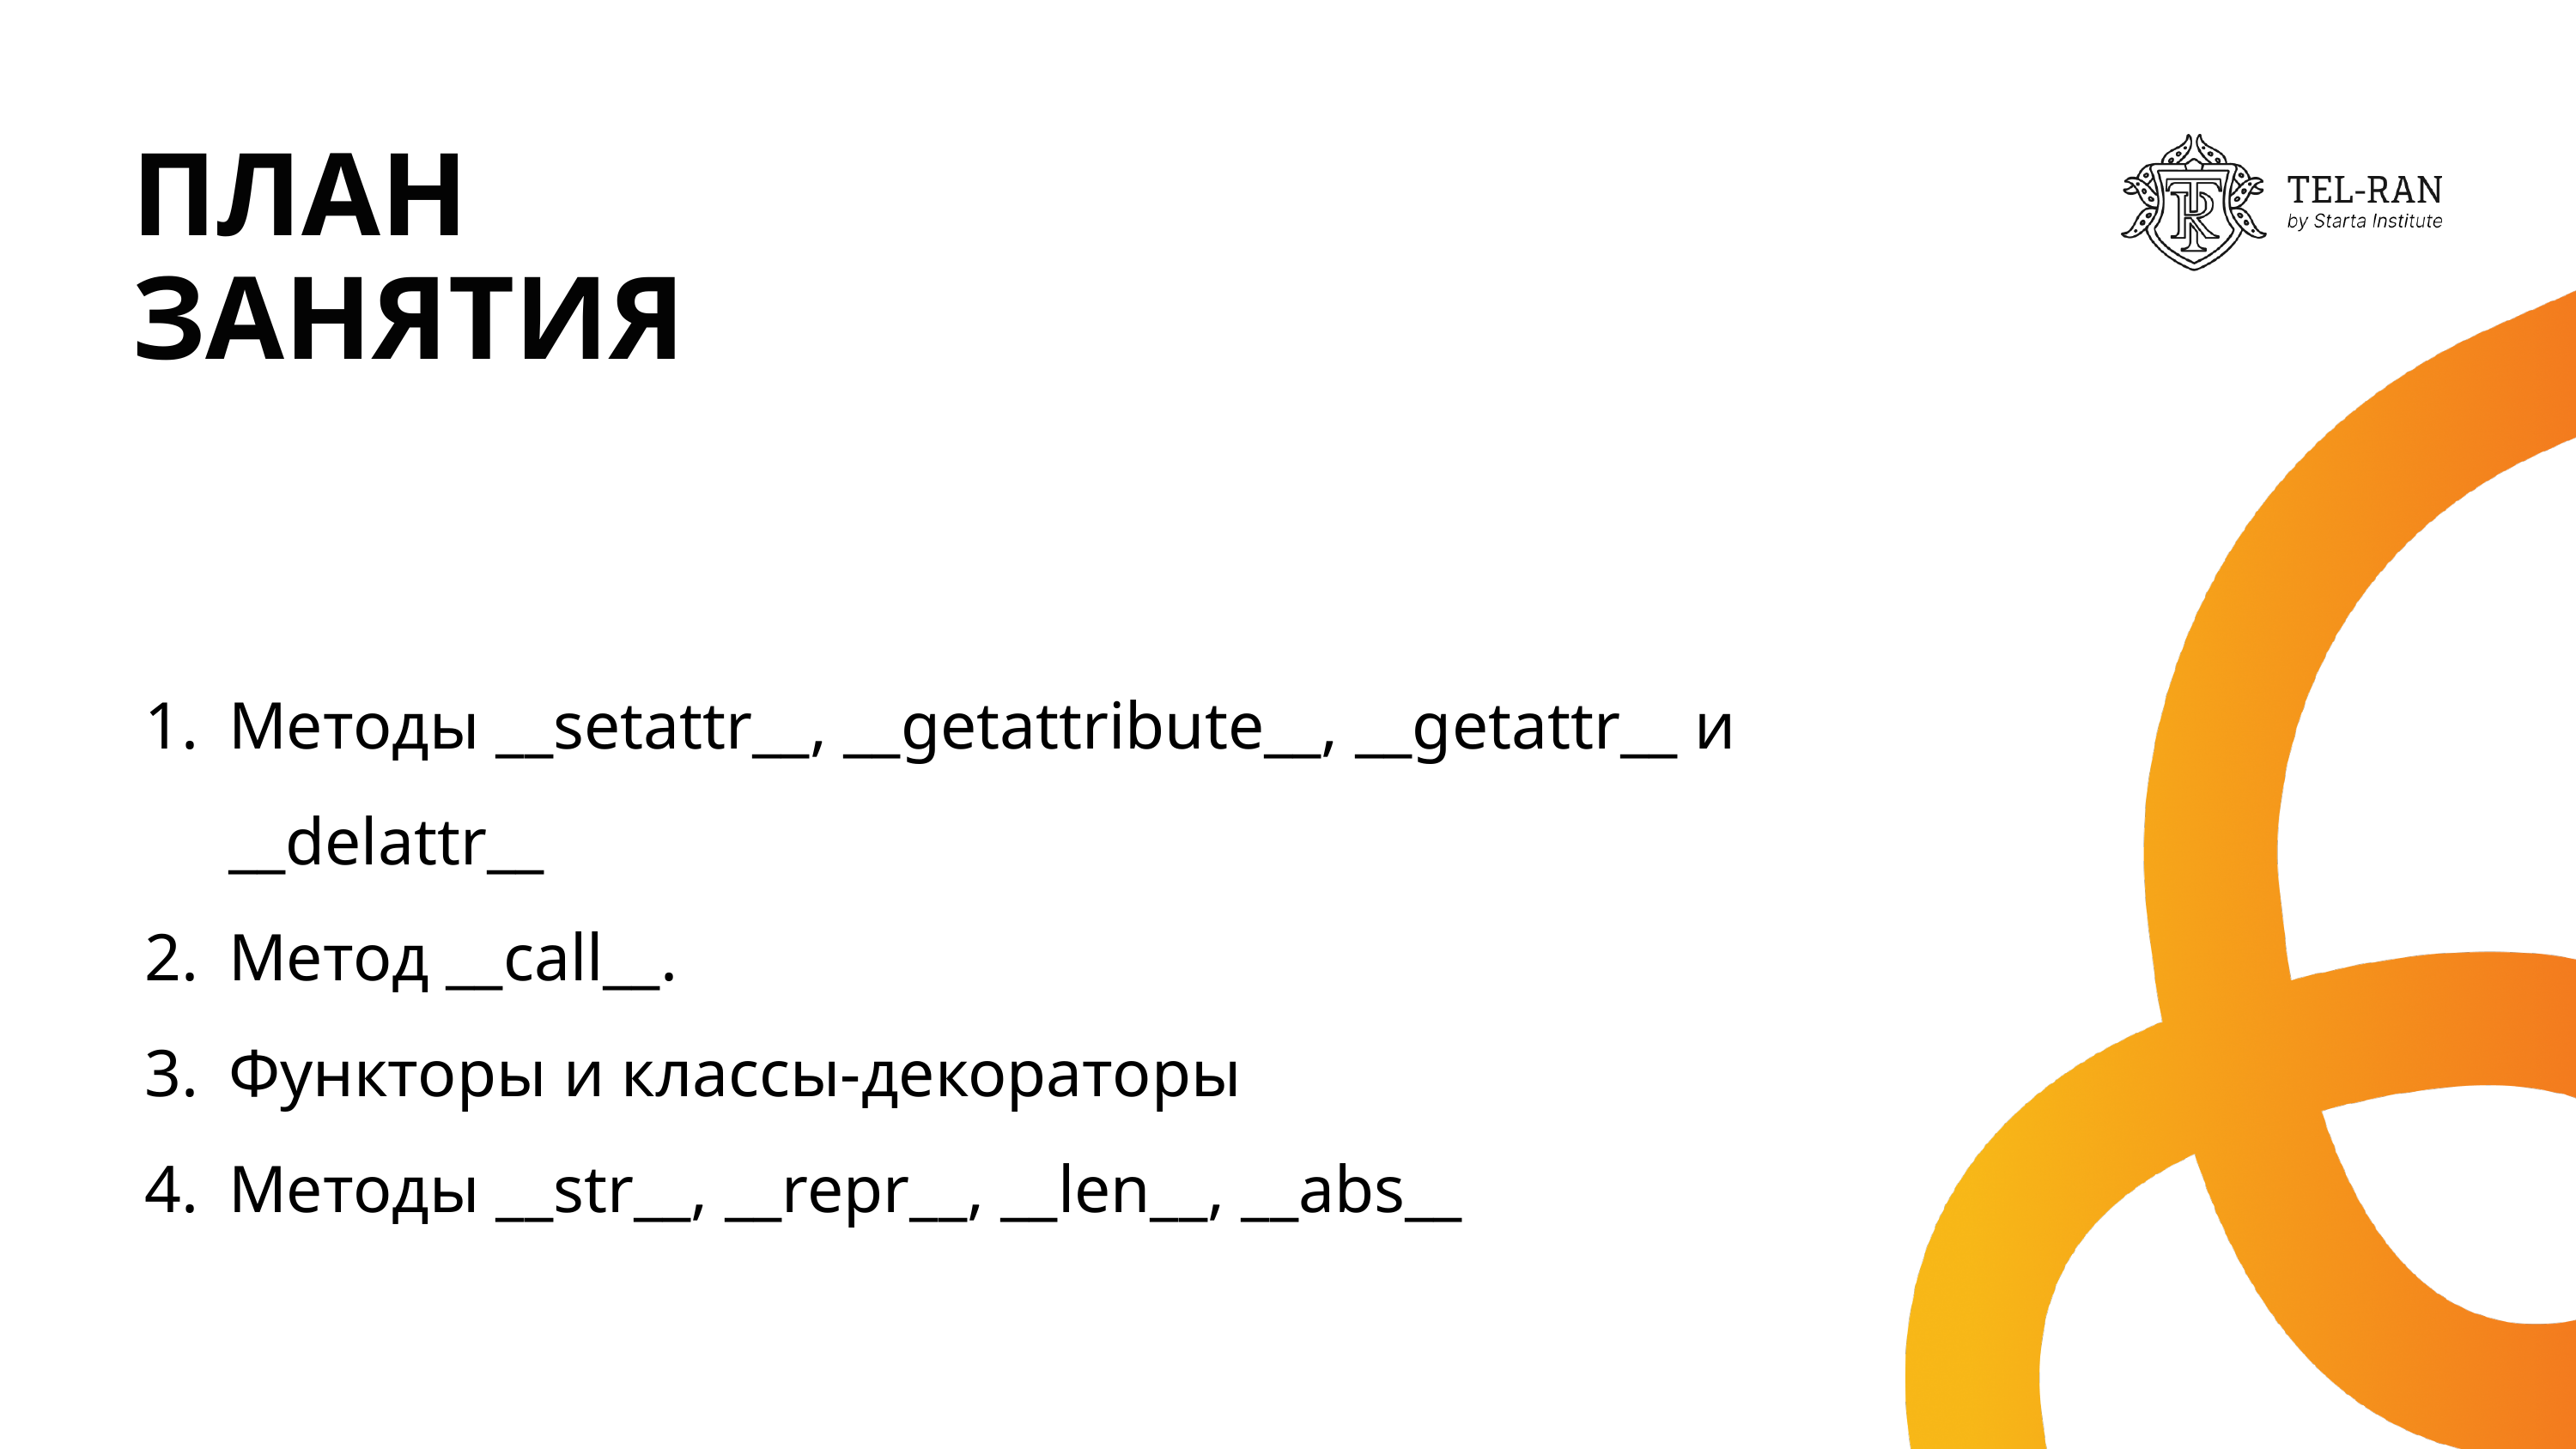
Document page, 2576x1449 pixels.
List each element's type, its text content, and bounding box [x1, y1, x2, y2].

text_box Методы __setattr__, __getattribute__, __getattr__ и __delattr__ Метод __call__. Функторы и классы-декораторы Методы __str__, __repr__, __len__, __abs__ [131, 640, 2069, 1232]
text_box ПЛАН ЗАНЯТИЯ [131, 136, 1855, 600]
picture [1906, 0, 2575, 1449]
